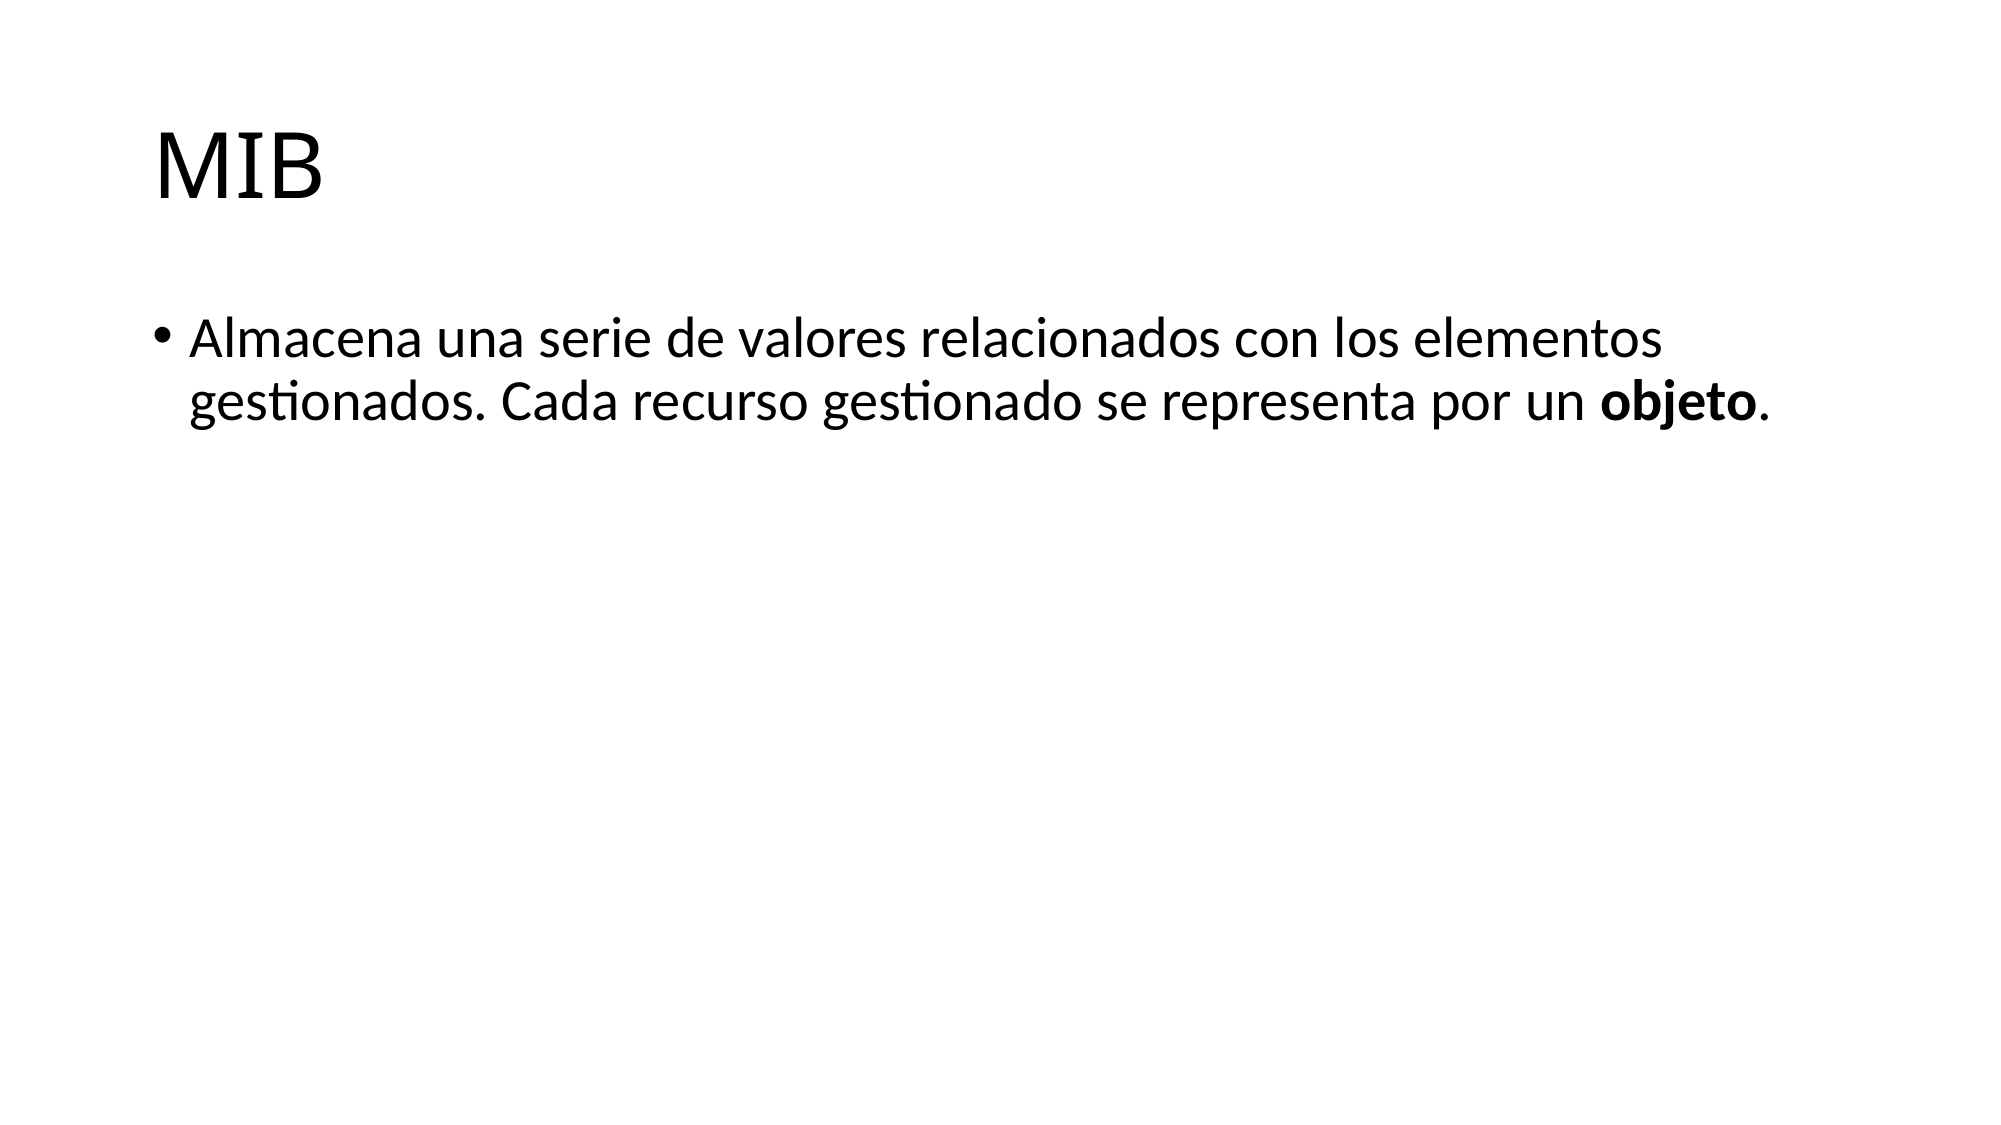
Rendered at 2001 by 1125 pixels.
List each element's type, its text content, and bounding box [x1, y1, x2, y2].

list Almacena una serie de valores relacionados con los elementos gestionados. Cada recurso gestionado se representa por un objeto. [137, 299, 1863, 1014]
title MIB [137, 59, 1863, 278]
